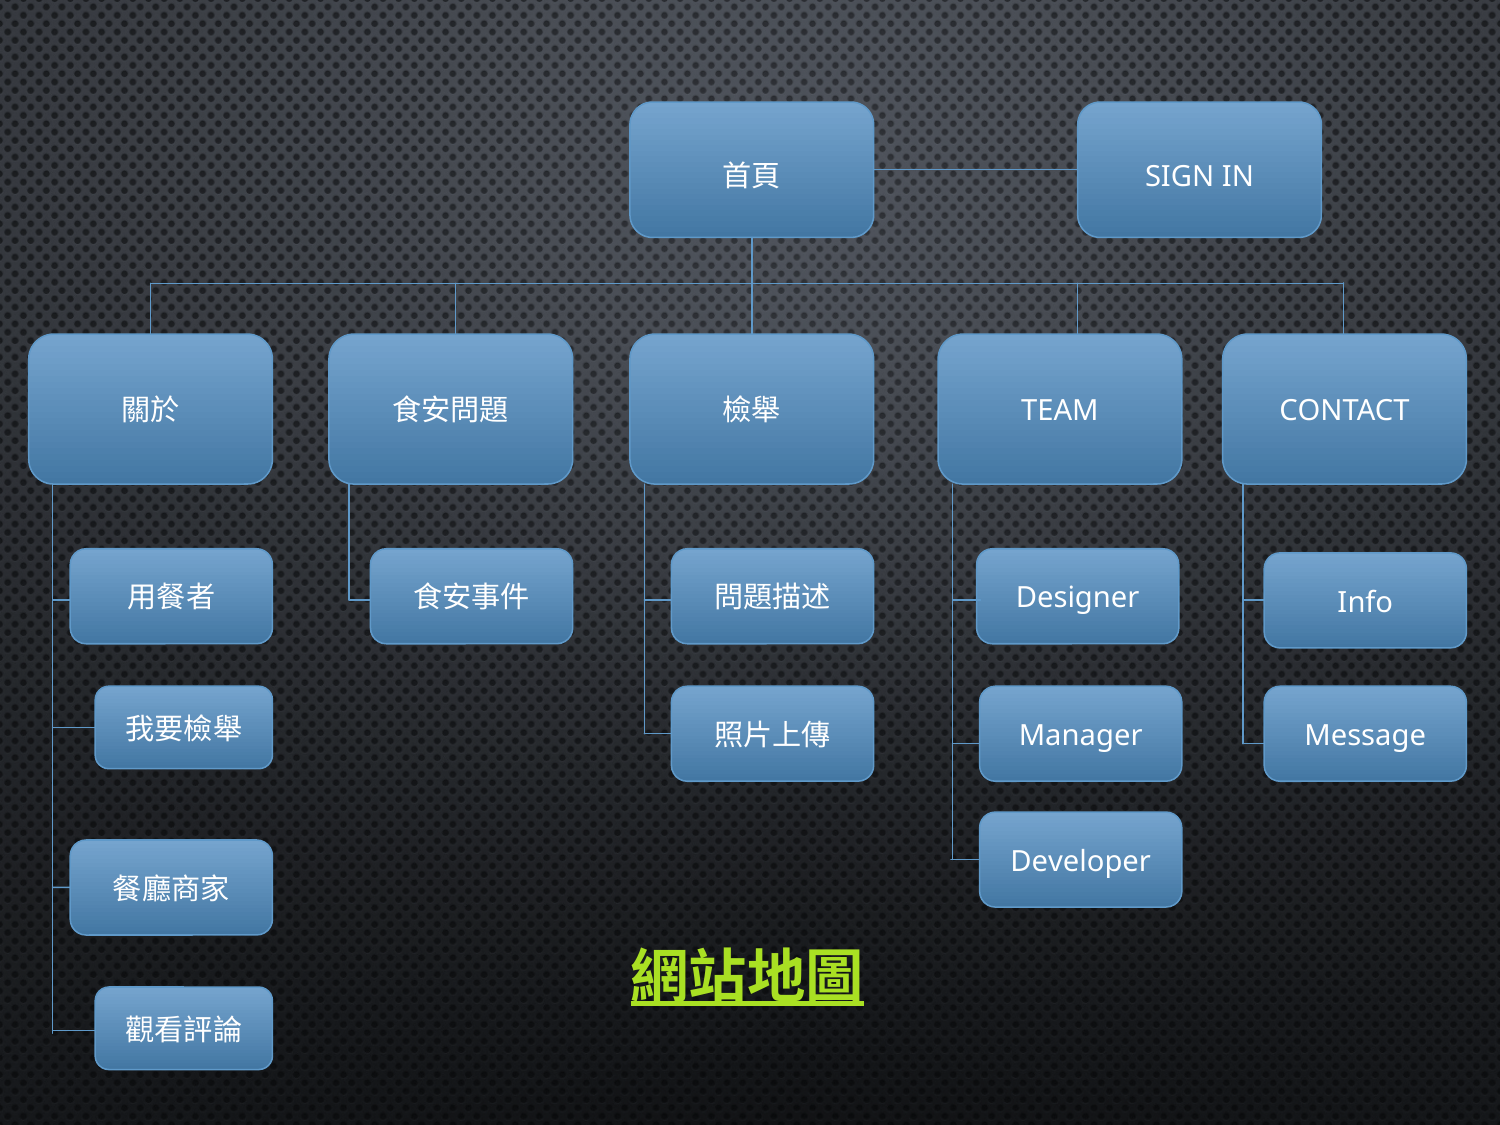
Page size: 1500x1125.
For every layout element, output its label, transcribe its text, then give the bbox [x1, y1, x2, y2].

text_box 檢舉 [629, 333, 875, 485]
text_box Info [1263, 552, 1468, 649]
text_box 食安問題 [328, 333, 574, 485]
text_box 餐廳商家 [69, 839, 274, 936]
text_box 食安事件 [369, 547, 574, 645]
text_box 問題描述 [670, 547, 875, 645]
text_box 照片上傳 [670, 685, 875, 783]
title 網站地圖 [613, 867, 881, 1081]
text_box Developer [978, 811, 1183, 908]
text_box SIGN IN [1076, 101, 1323, 239]
text_box Message [1263, 685, 1468, 783]
text_box 觀看評論 [94, 986, 274, 1071]
text_box 我要檢舉 [94, 685, 274, 770]
text_box Designer [975, 547, 1180, 645]
text_box TEAM [937, 333, 1183, 485]
text_box 關於 [27, 333, 274, 485]
text_box 用餐者 [69, 547, 274, 645]
text_box Manager [978, 685, 1183, 783]
text_box 首頁 [629, 101, 875, 239]
text_box CONTACT [1221, 333, 1468, 485]
